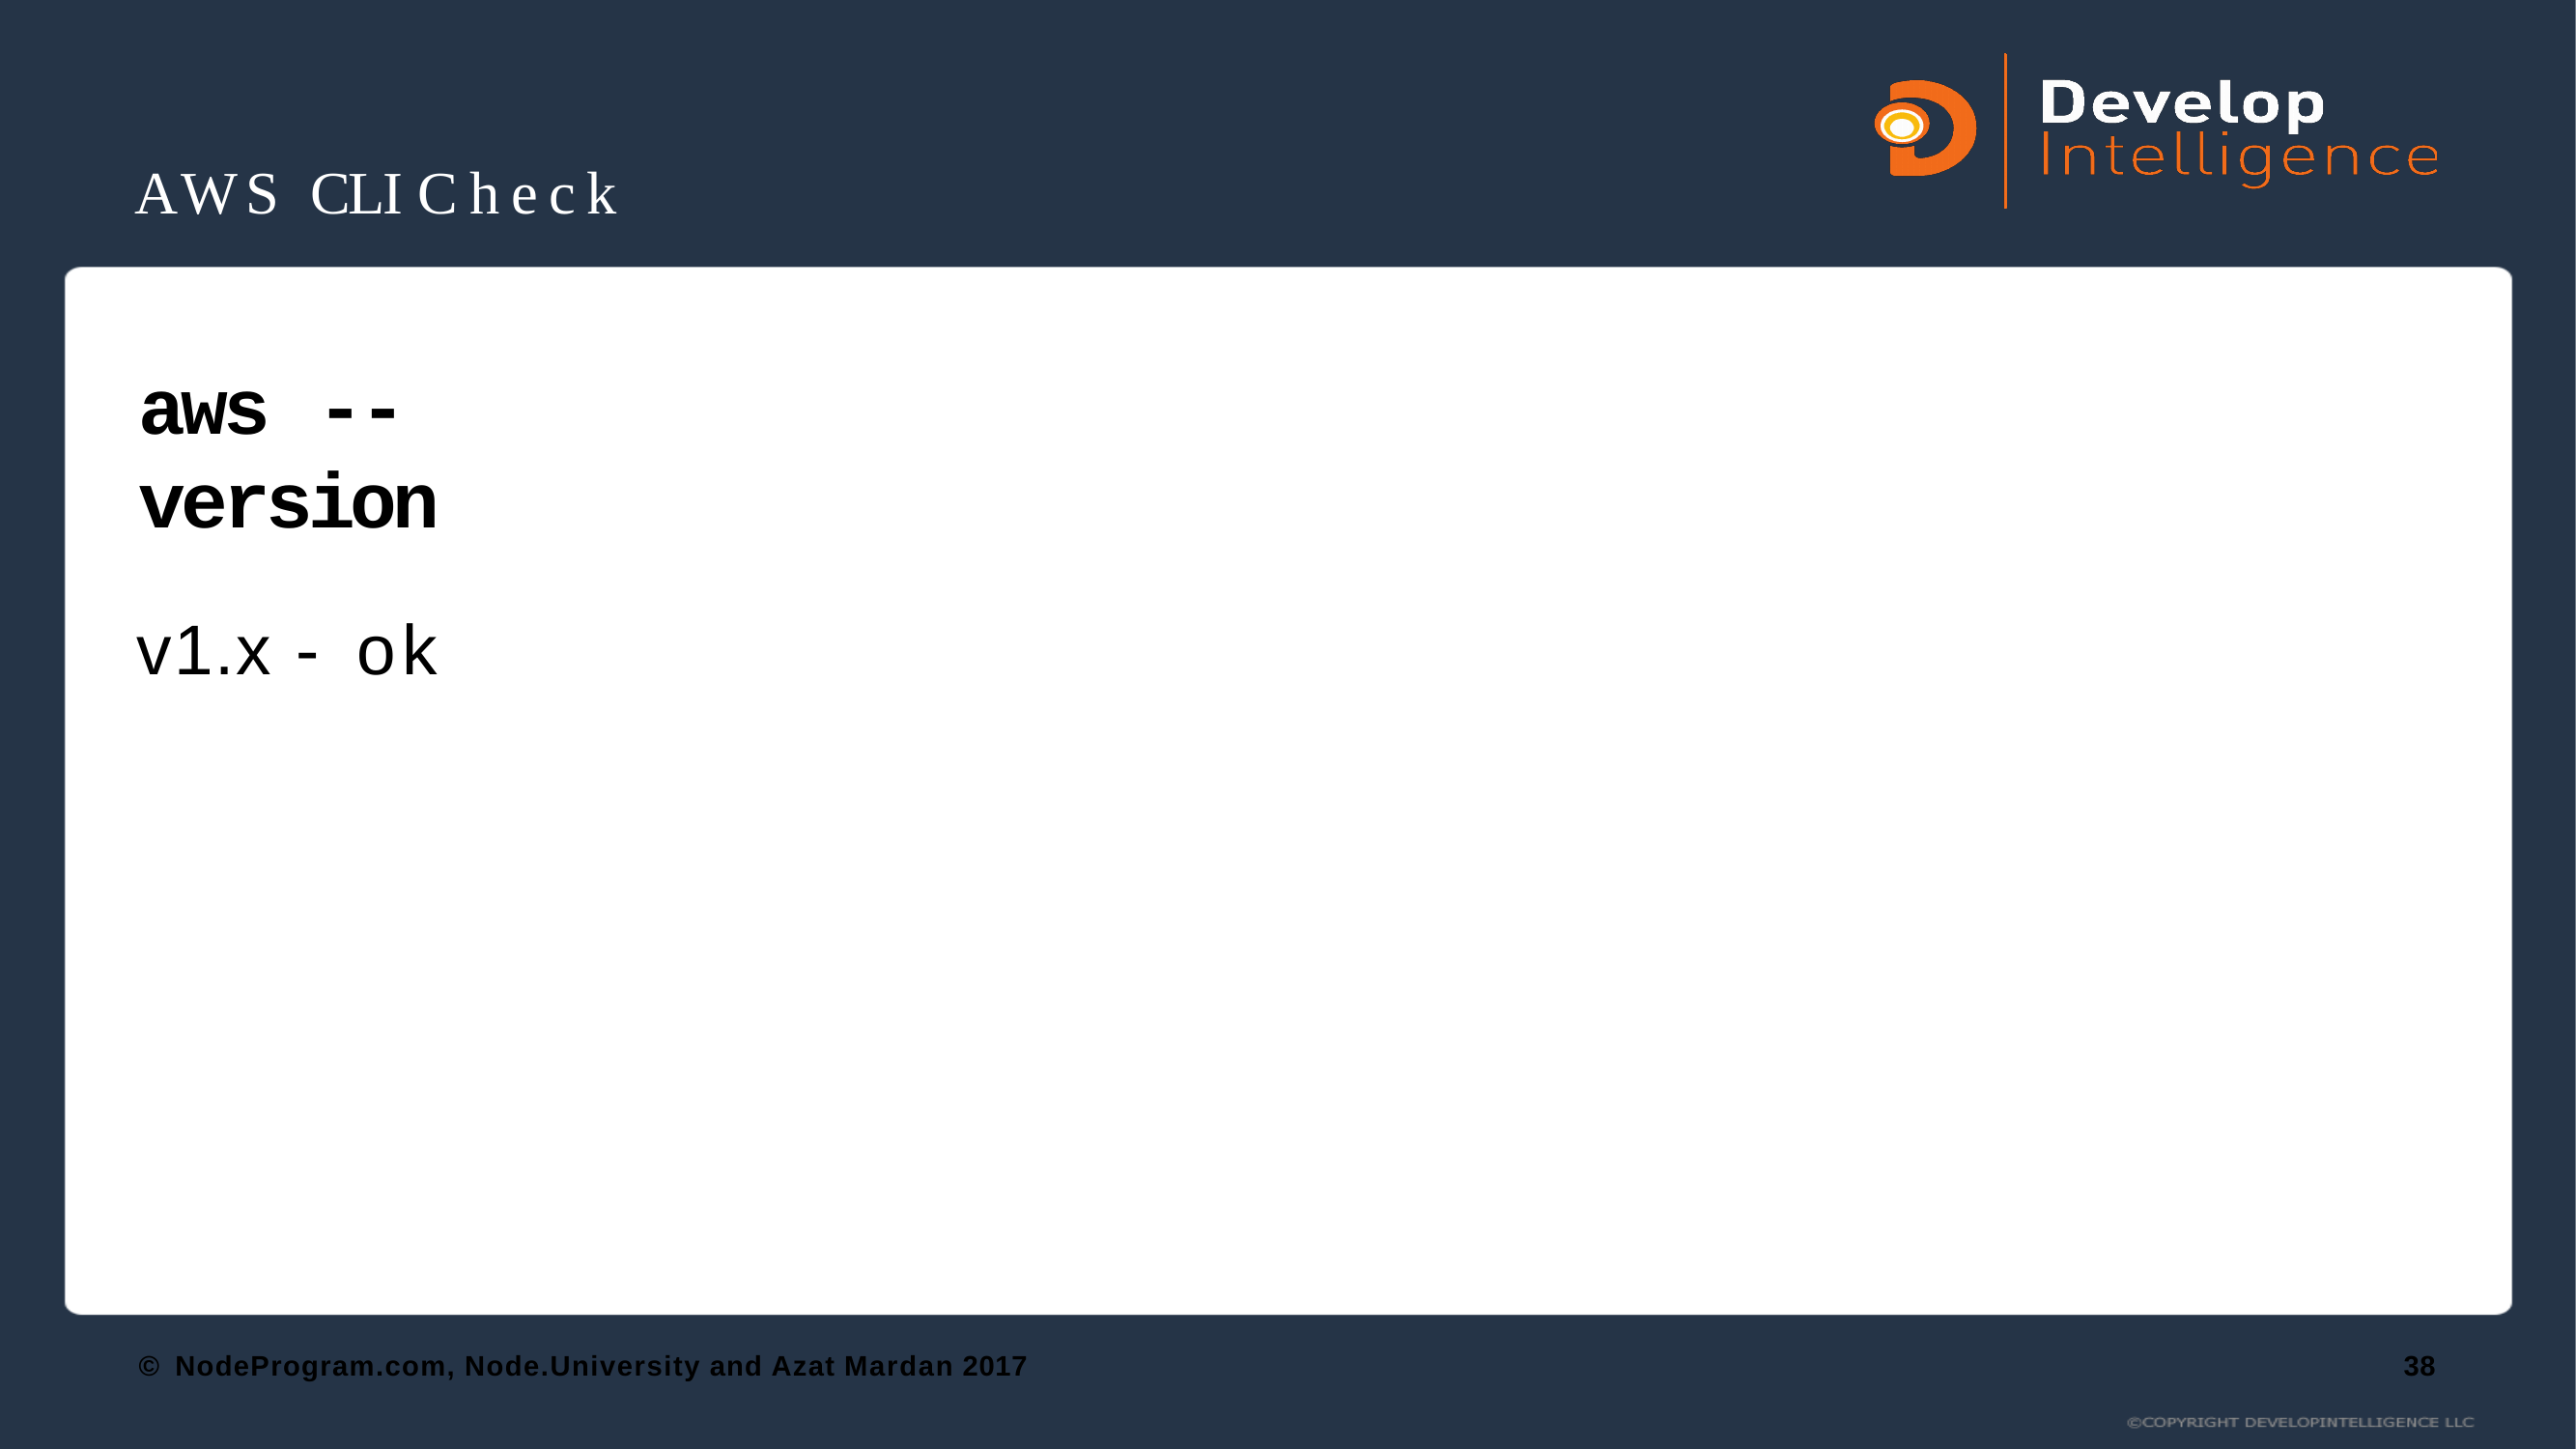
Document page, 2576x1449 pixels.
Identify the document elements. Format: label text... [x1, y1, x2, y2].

picture [0, 0, 2576, 1449]
title AWS CLI Check [132, 67, 1168, 312]
slide_number 38 [2383, 1347, 2442, 1449]
footer © NodeProgram.com, Node.University and Azat Mardan 2017 [136, 1347, 1034, 1449]
text_box aws --version v1.x - ok [134, 353, 693, 689]
